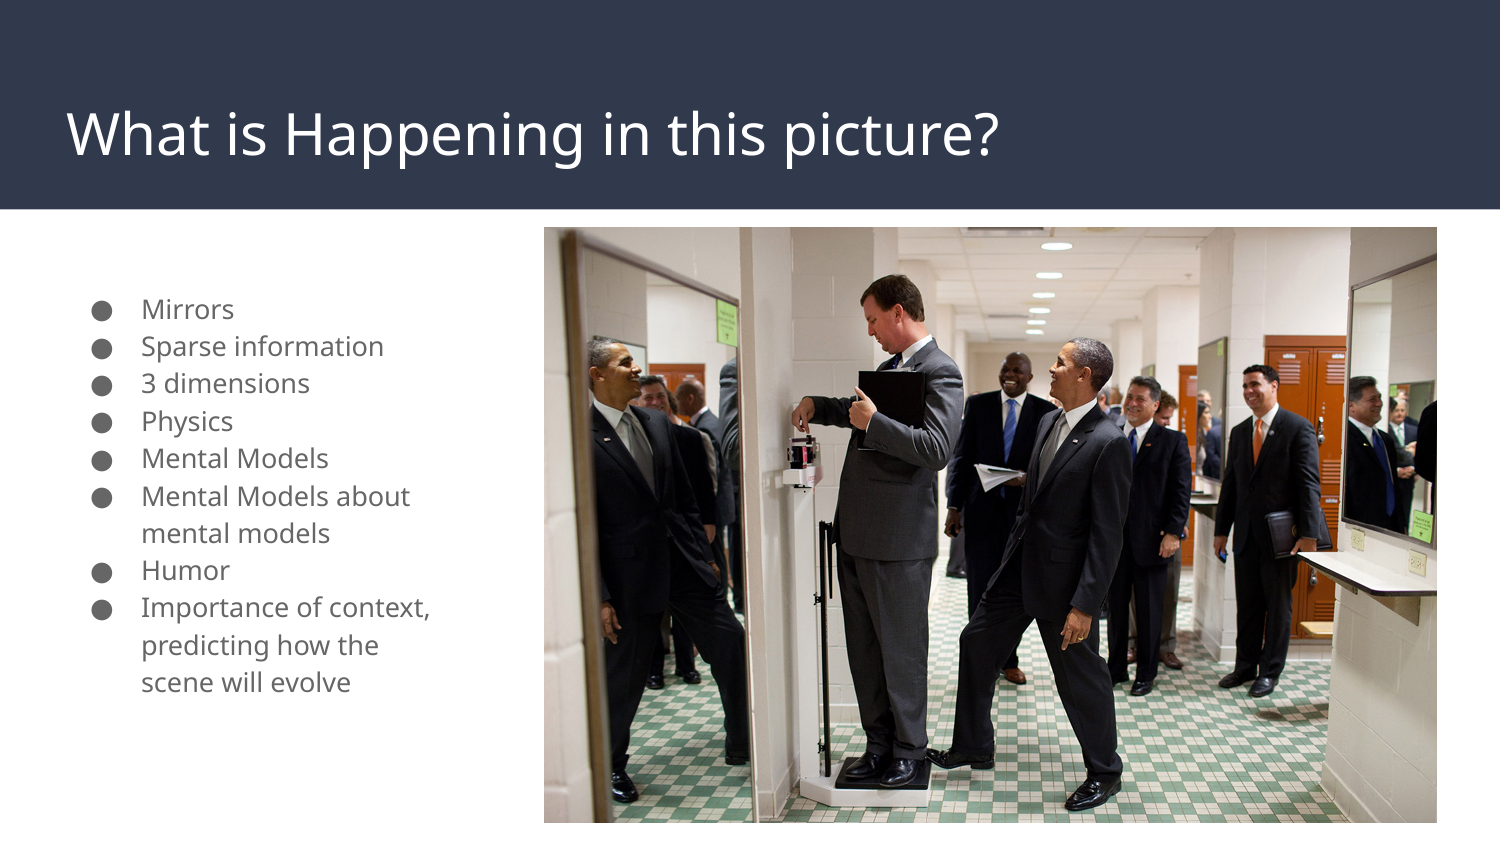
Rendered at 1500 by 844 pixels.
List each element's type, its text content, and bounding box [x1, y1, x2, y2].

title What is Happening in this picture? [51, 82, 1449, 185]
list Mirrors Sparse information 3 dimensions Physics Mental Models Mental Models about mental models Humor Importance of context, predicting how the scene will evolve [51, 272, 469, 777]
picture [543, 226, 1437, 823]
